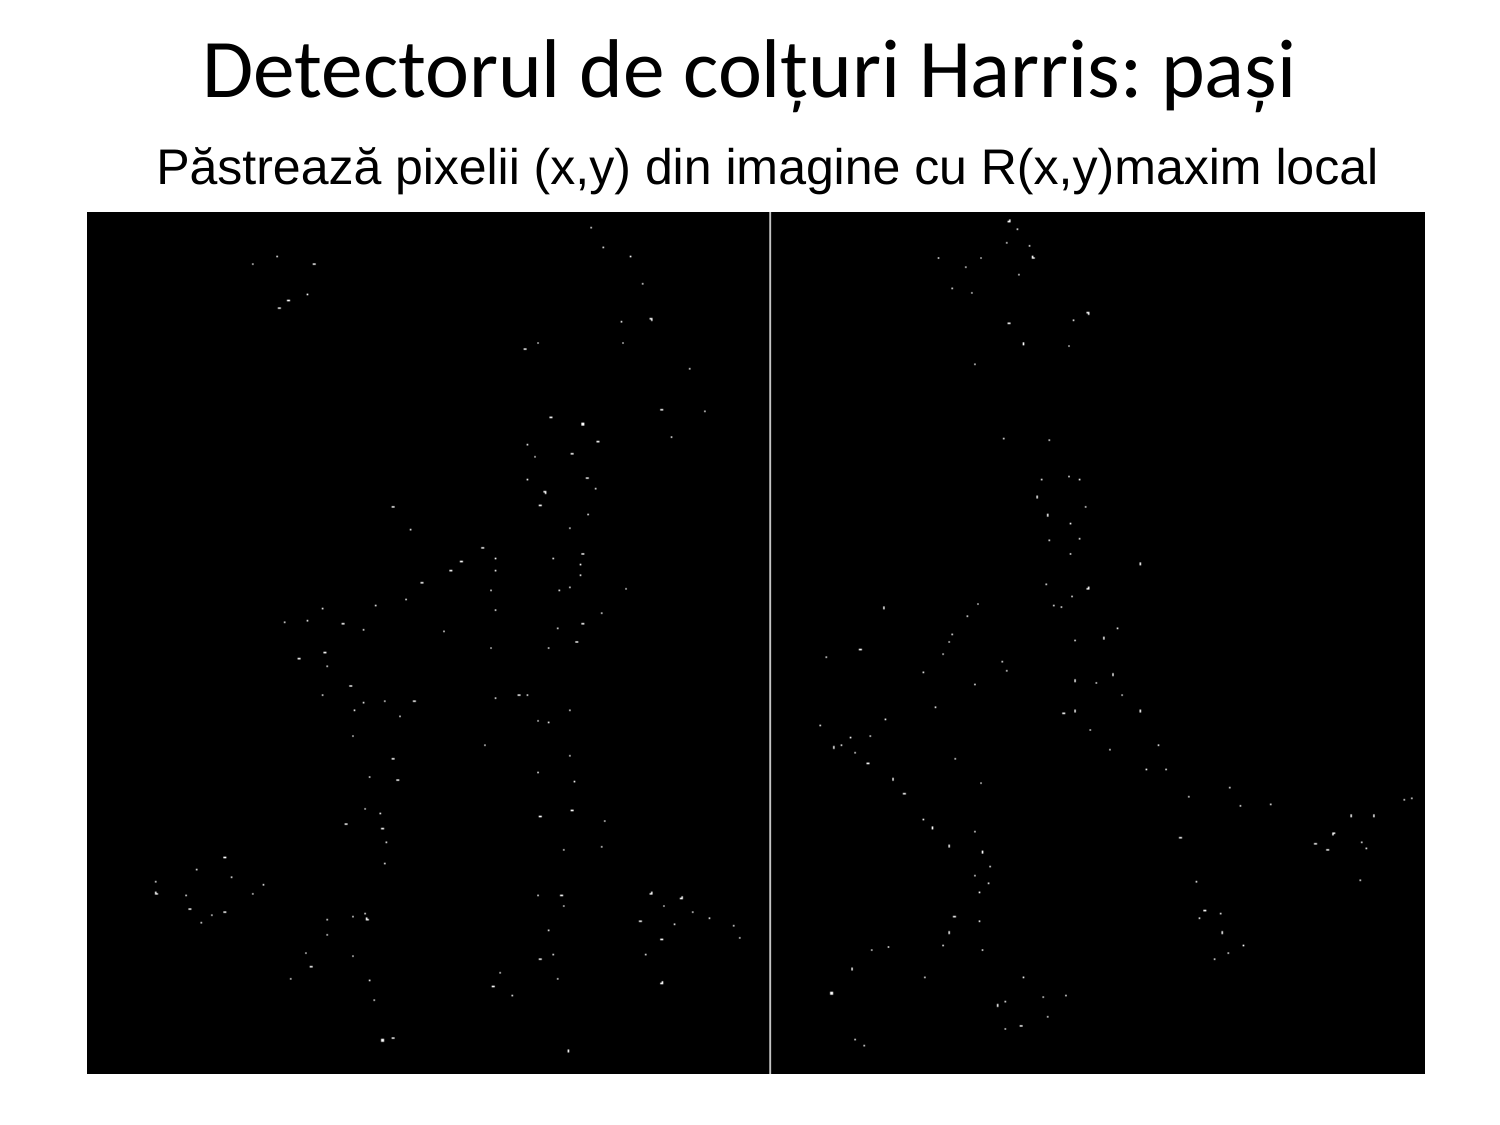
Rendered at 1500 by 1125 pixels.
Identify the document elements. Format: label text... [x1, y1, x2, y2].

picture [87, 212, 1426, 1075]
text_box Păstrează pixelii (x,y) din imagine cu R(x,y)maxim local [141, 127, 1394, 202]
text_box Detectorul de colțuri Harris: pași [0, 0, 1500, 159]
